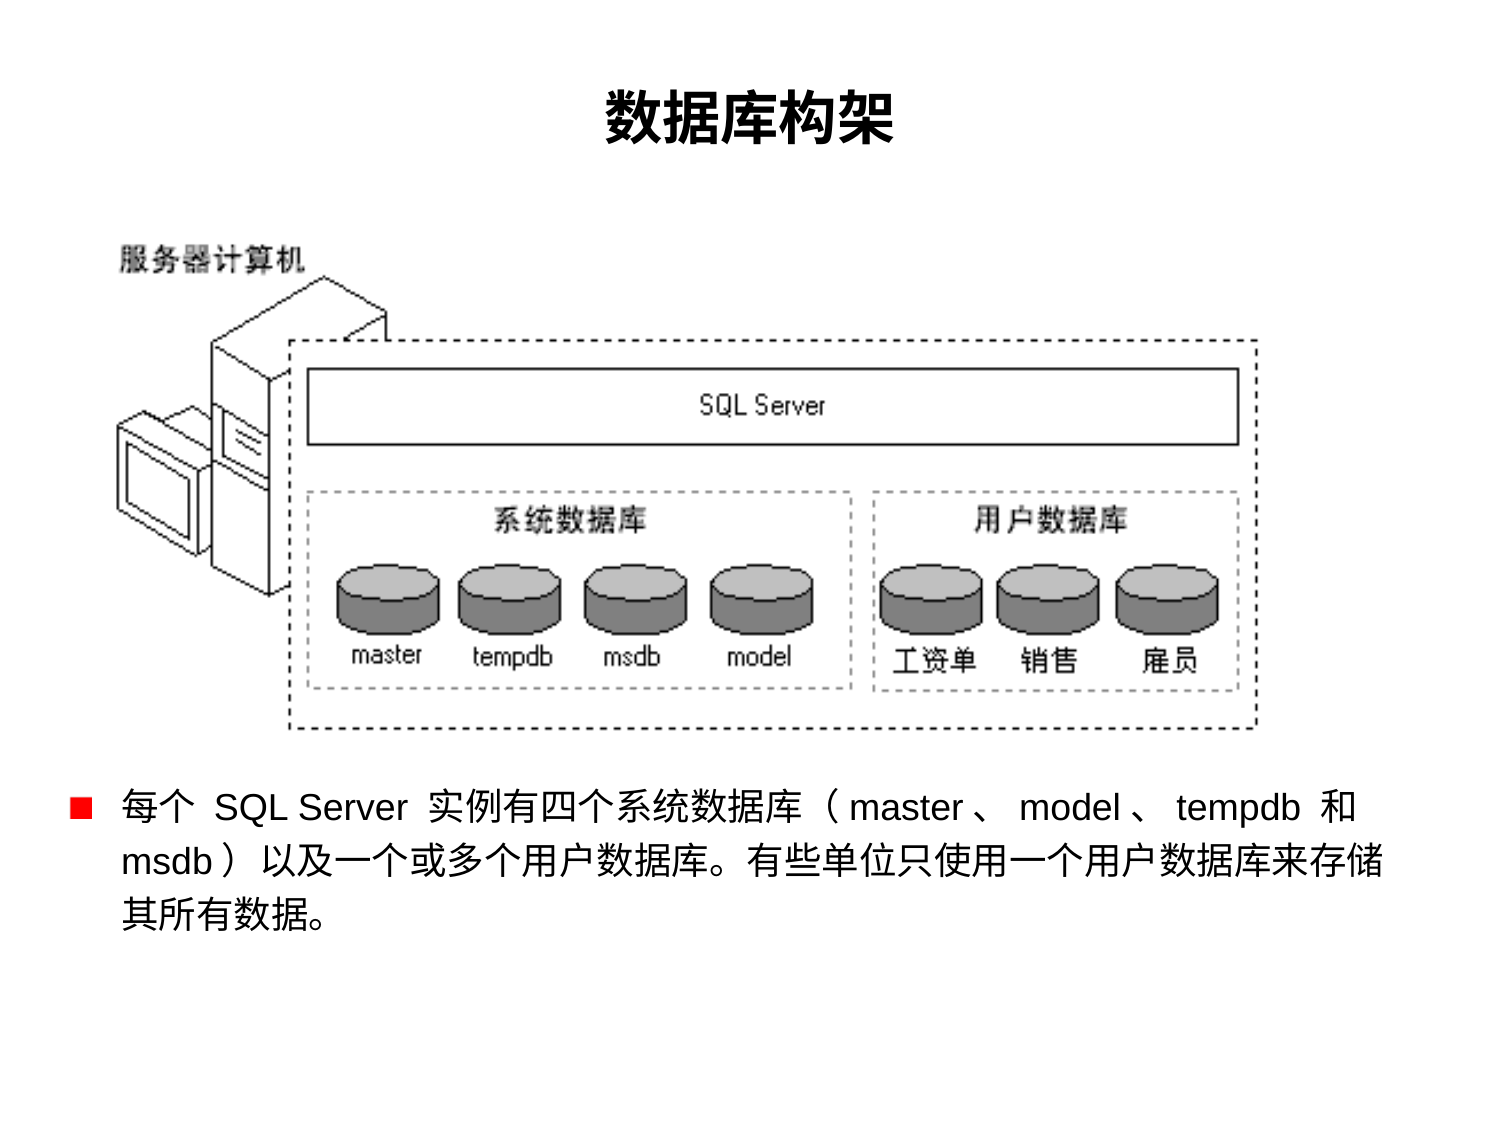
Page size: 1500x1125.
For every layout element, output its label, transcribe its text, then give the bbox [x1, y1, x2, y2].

picture [99, 224, 1288, 747]
title 数据库构架 [75, 45, 1425, 188]
picture [65, 792, 92, 819]
list 每个 SQL Server 实例有四个系统数据库（master、model、tempdb 和 msdb）以及一个或多个用户数据库。有些单位只使用一个用户数据库来存储其所有数据。 [50, 766, 1400, 1125]
